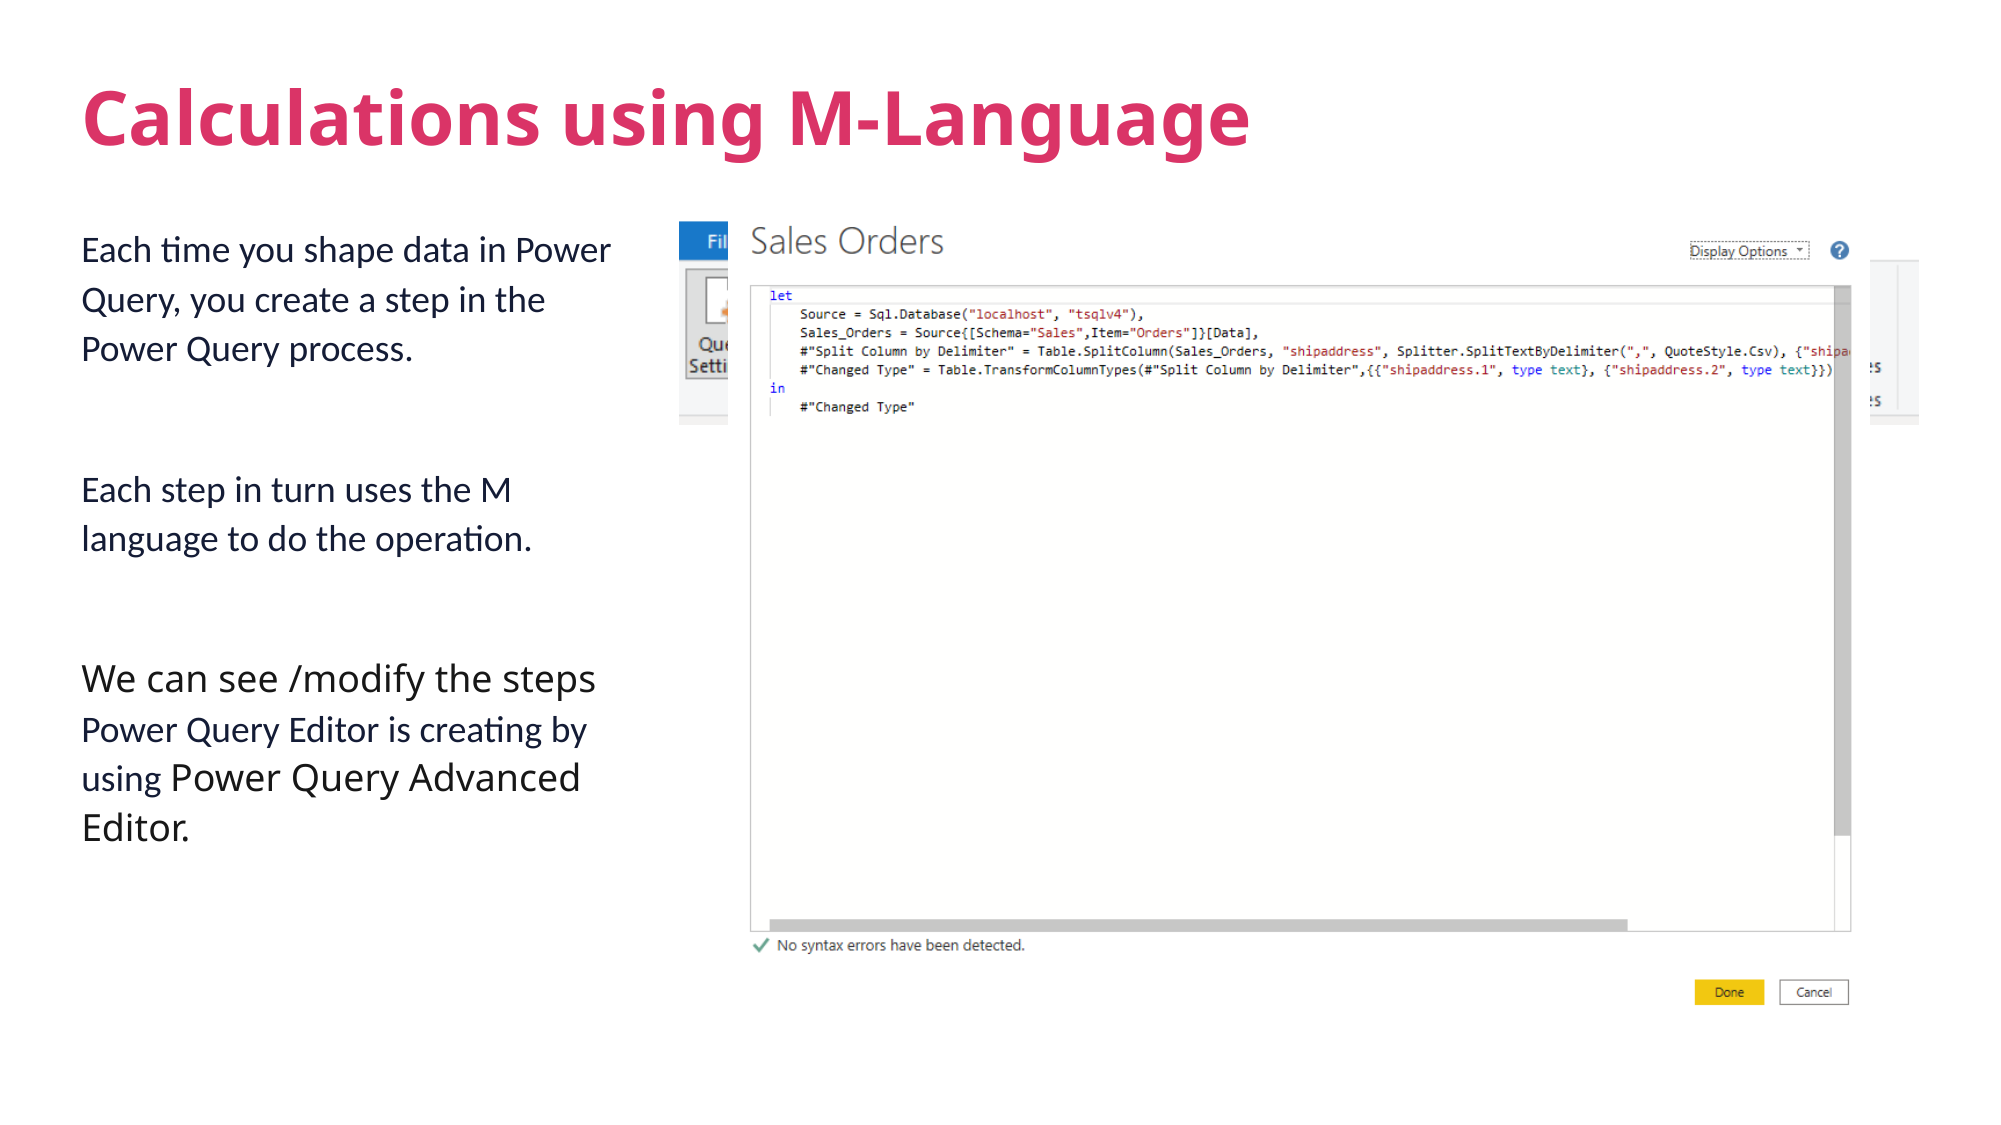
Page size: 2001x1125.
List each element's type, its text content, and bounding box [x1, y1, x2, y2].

list Each time you shape data in Power Query, you create a step in the Power Query process. Each step in turn uses the M language to do the operation. We can see /modify the steps Power Query Editor is creating by using Power Query Advanced Editor. [81, 220, 640, 1019]
picture [679, 197, 1919, 1019]
title Calculations using M-Language [81, 73, 1919, 185]
